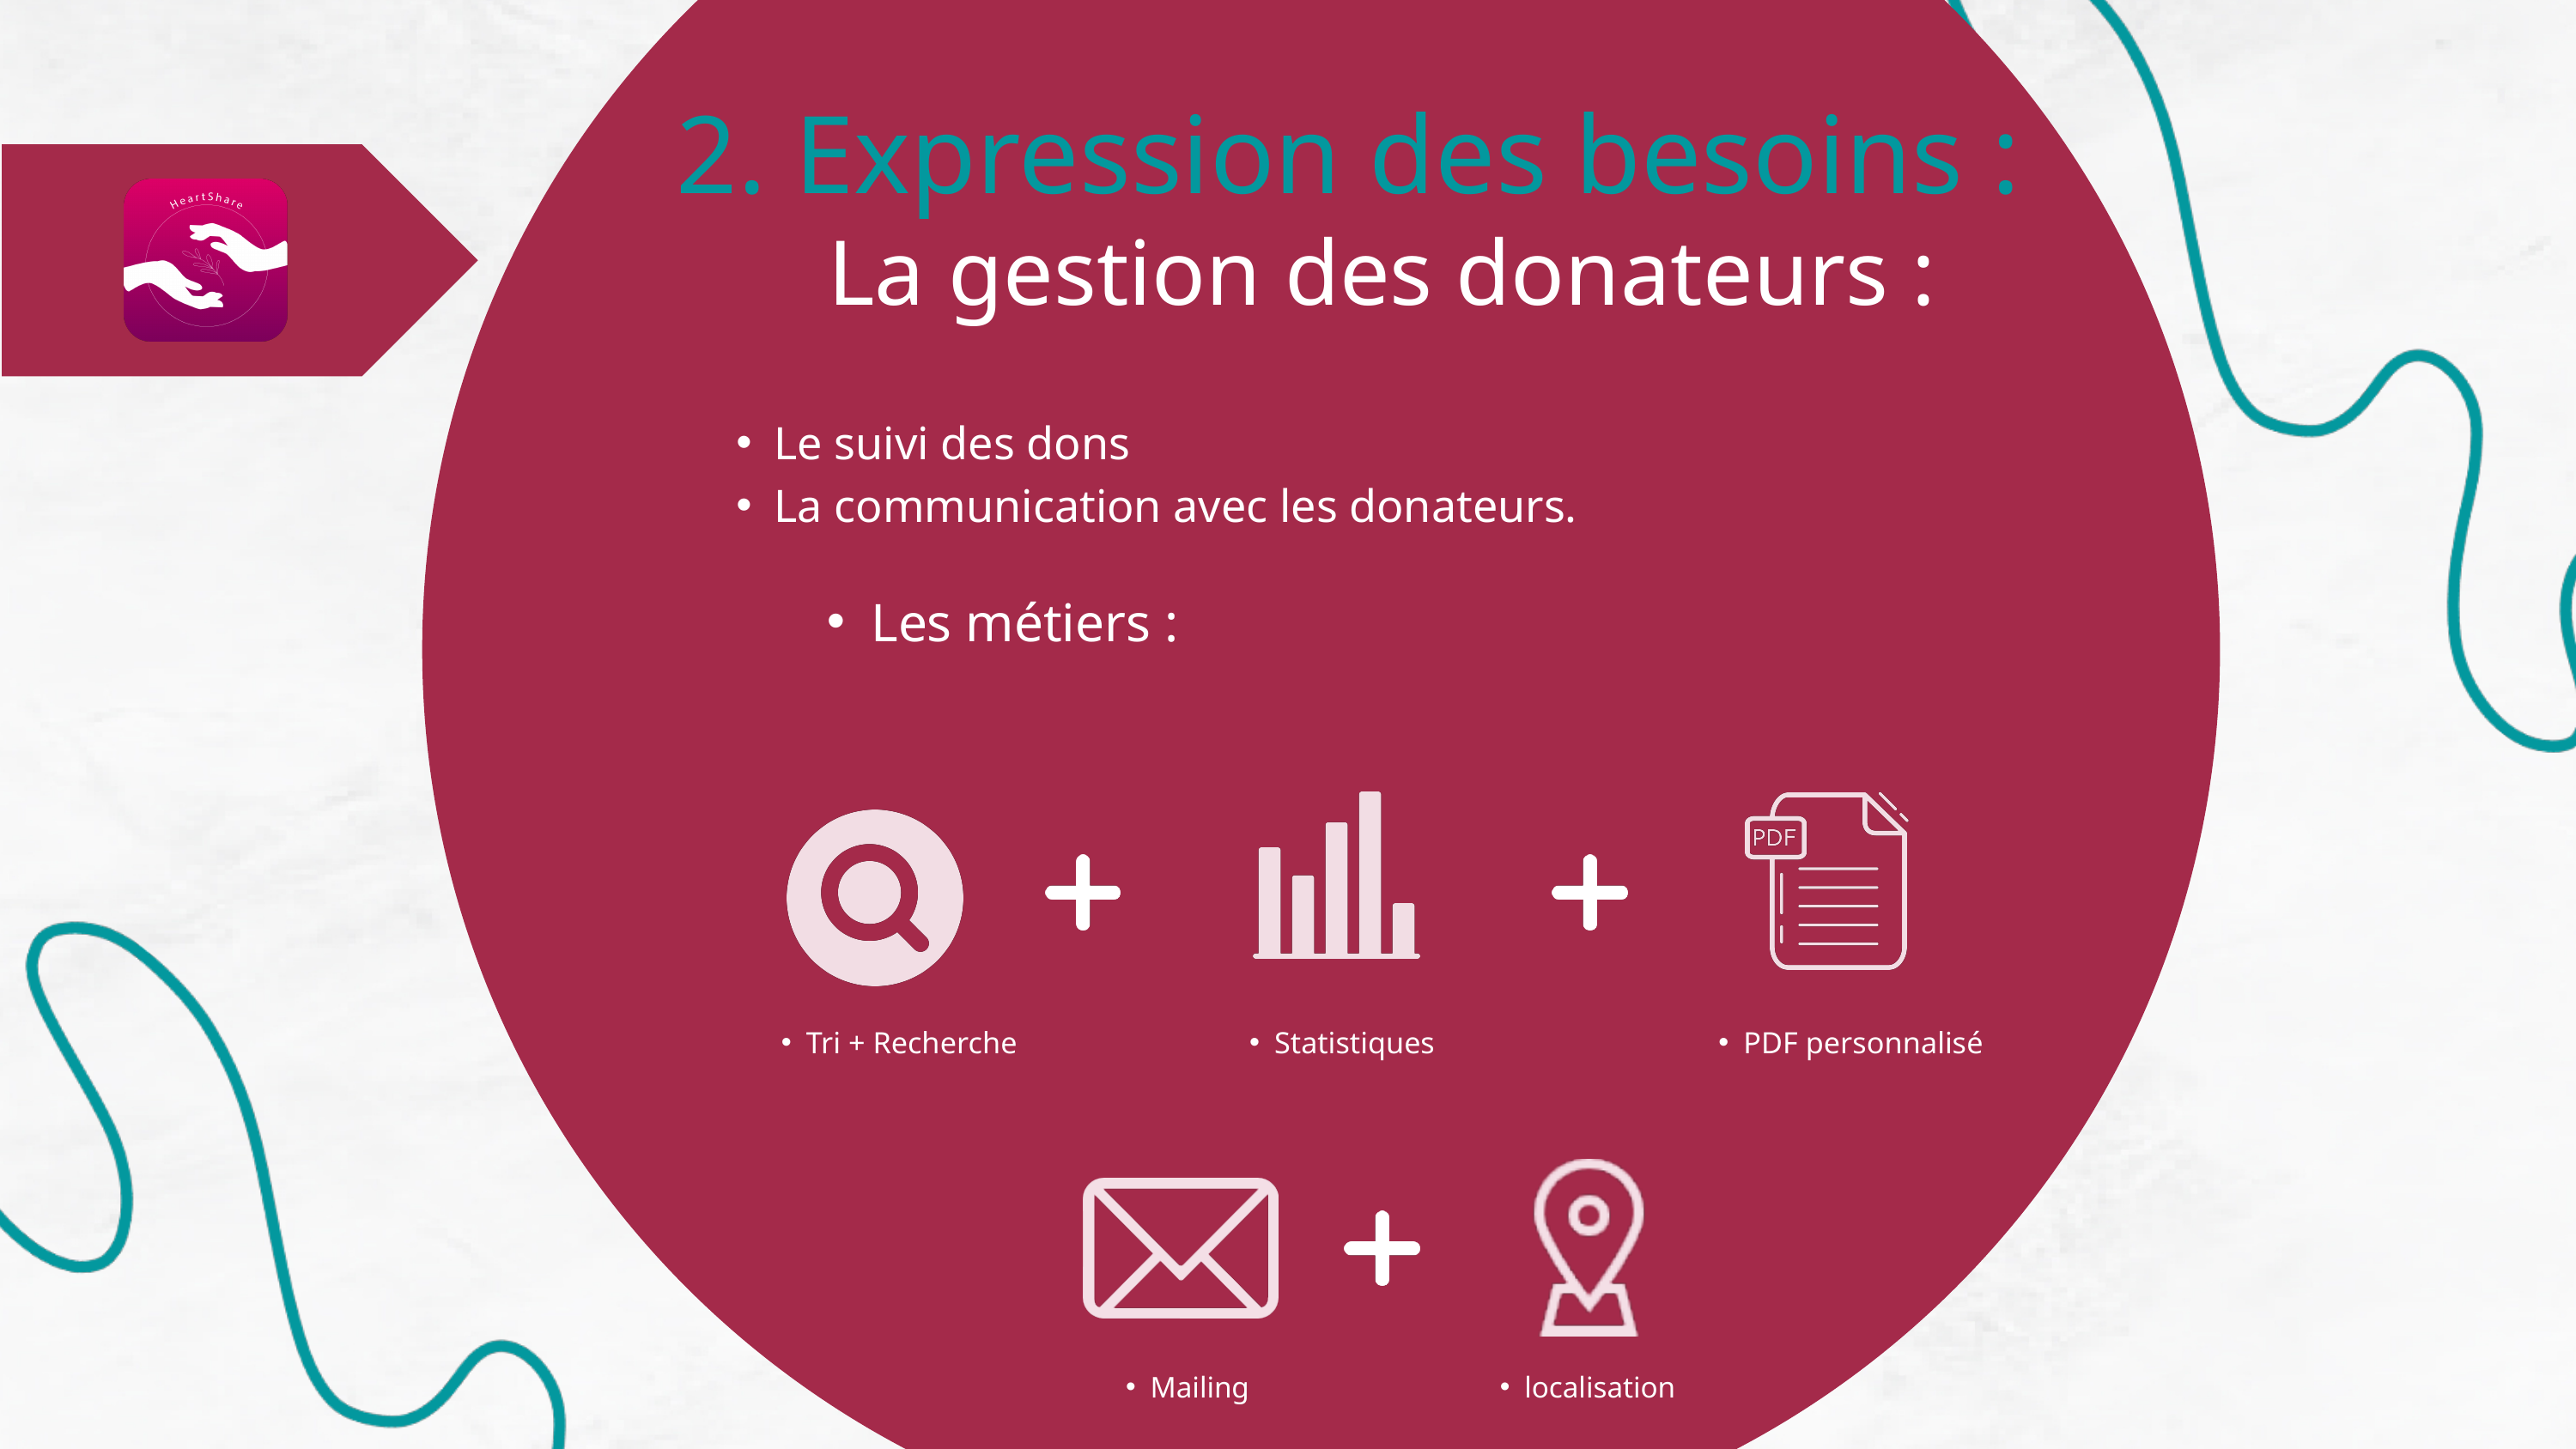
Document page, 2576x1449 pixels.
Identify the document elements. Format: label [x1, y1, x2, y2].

picture [0, 0, 1269, 1449]
picture [2242, 0, 2576, 1449]
text_box [400, 0, 2242, 1449]
text_box [698, 406, 2035, 1401]
